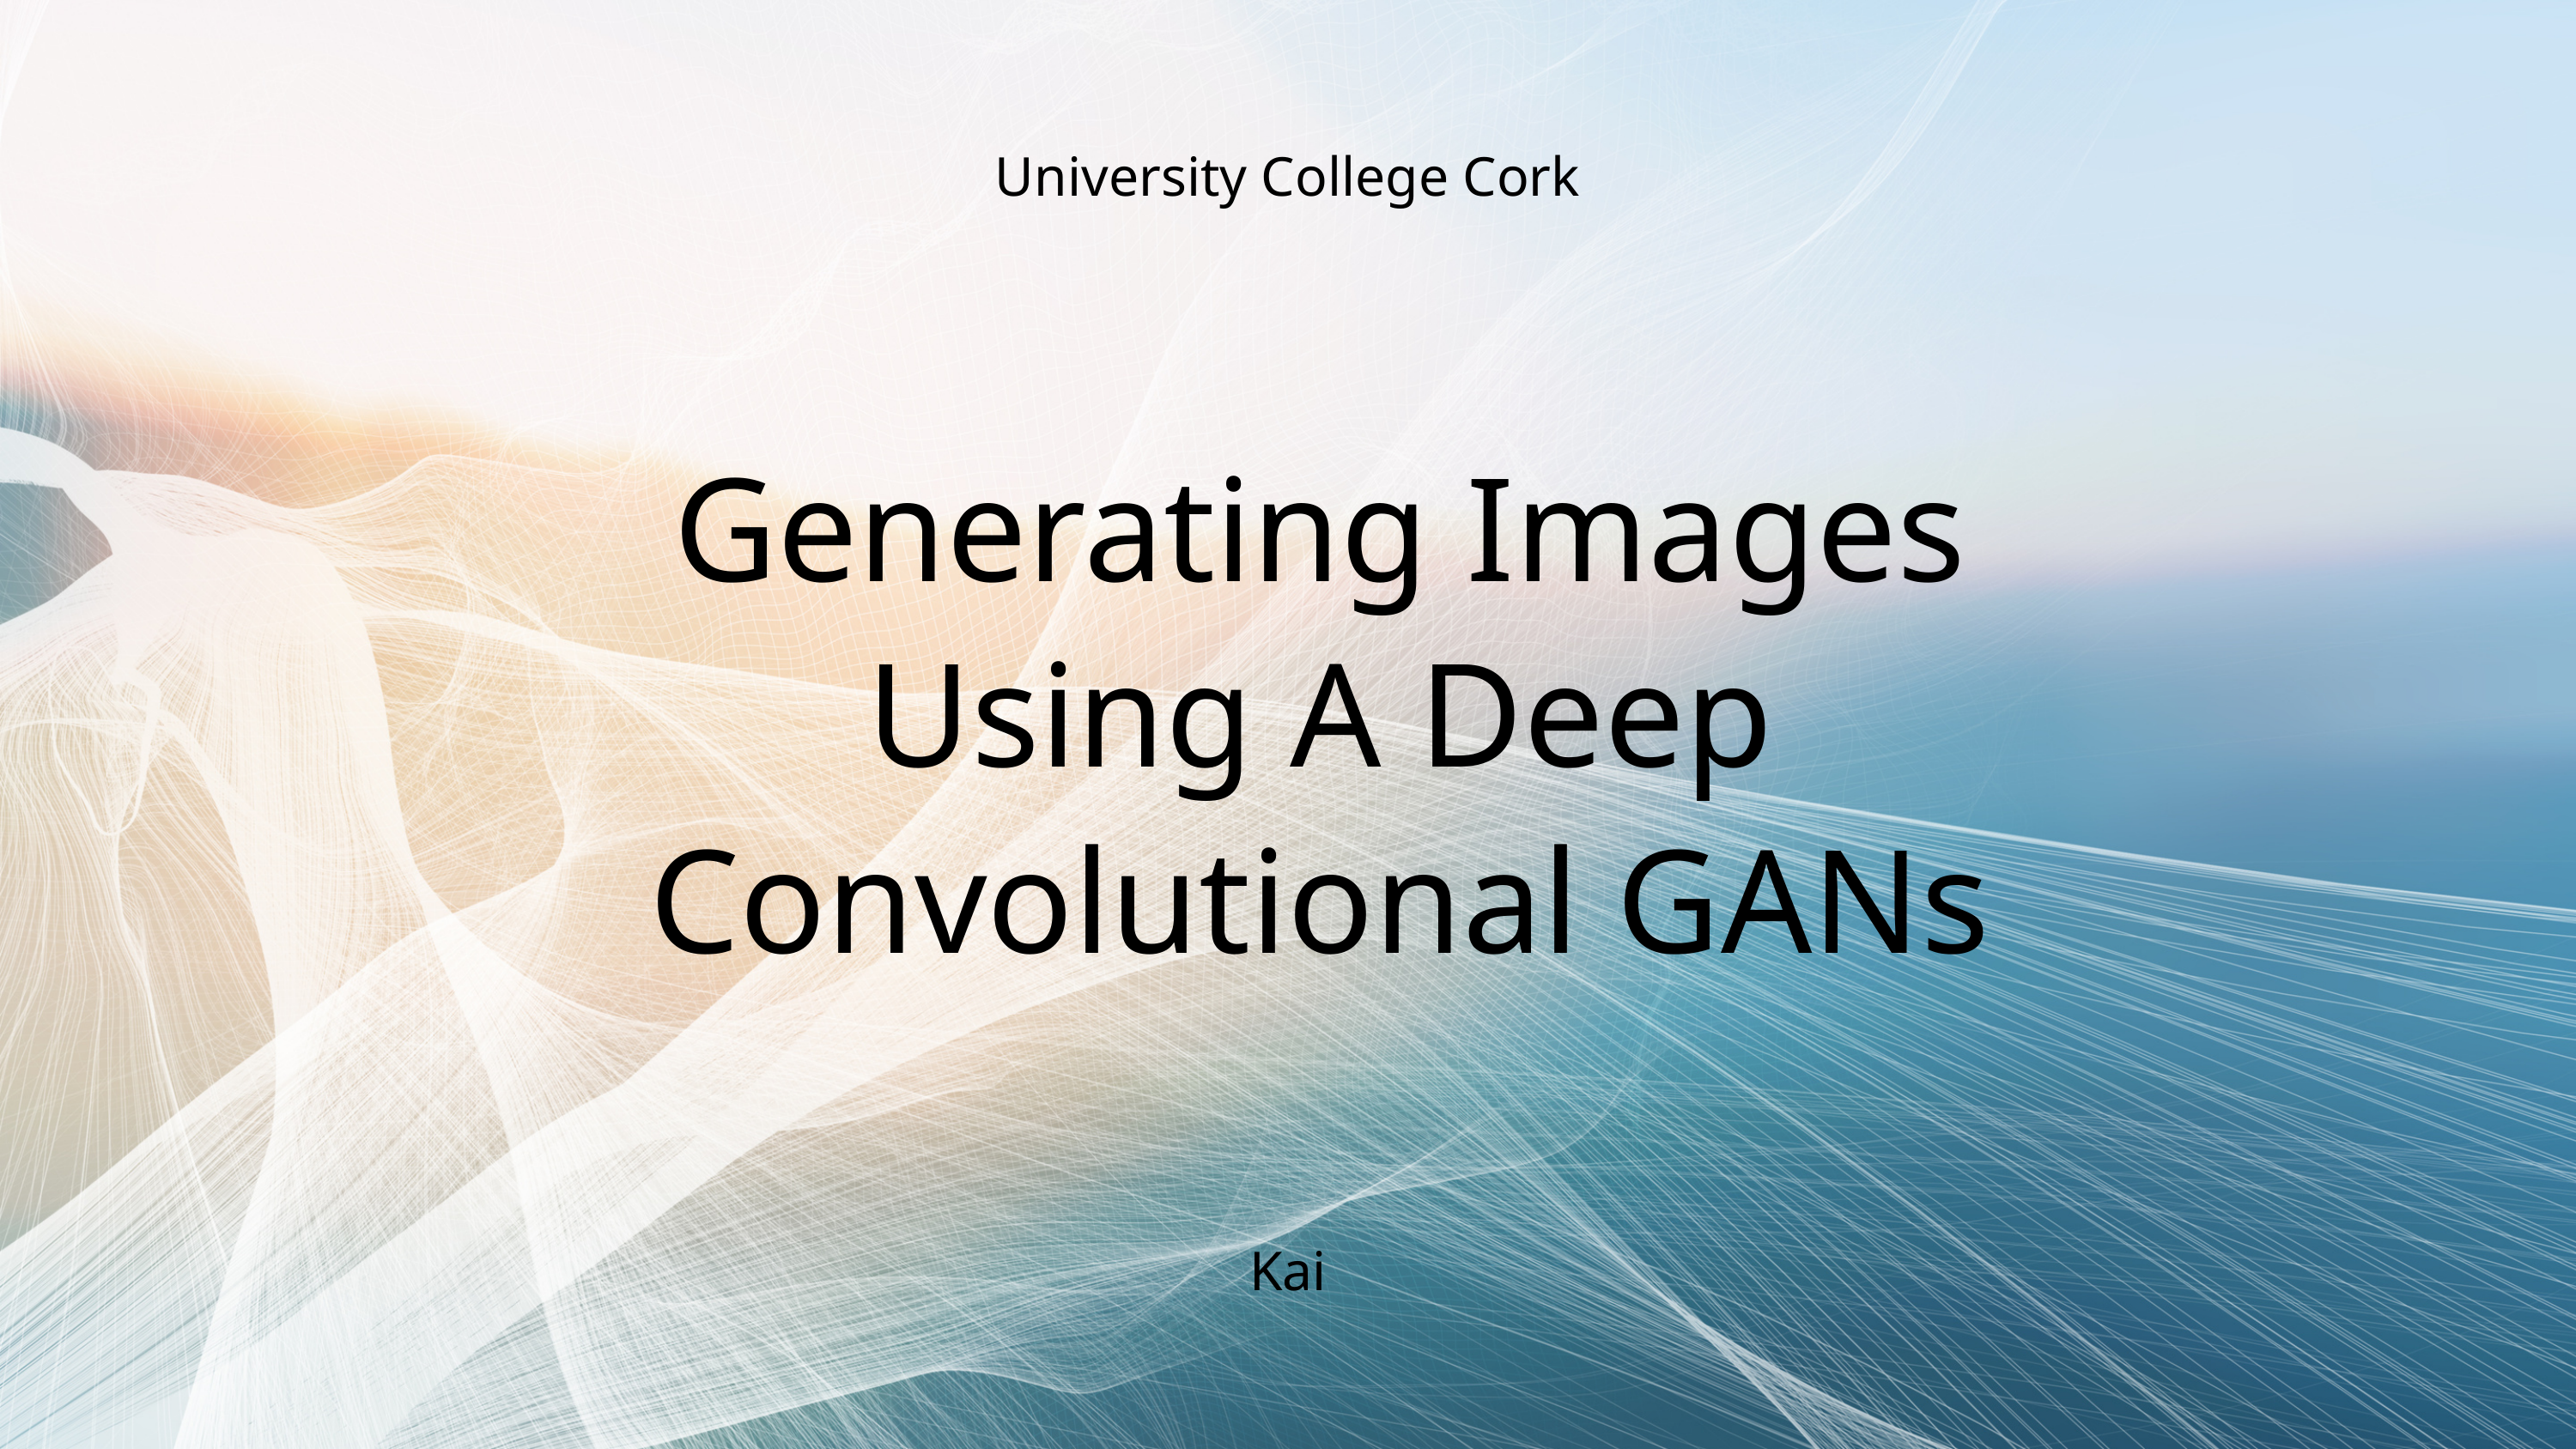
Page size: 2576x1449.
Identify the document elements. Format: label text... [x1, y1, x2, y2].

text_box Kai [462, 1247, 2114, 1301]
text_box University College Cork [462, 153, 2114, 208]
text_box [0, 0, 2576, 1449]
text_box Generating Images Using A Deep Convolutional GANs [568, 423, 2072, 982]
